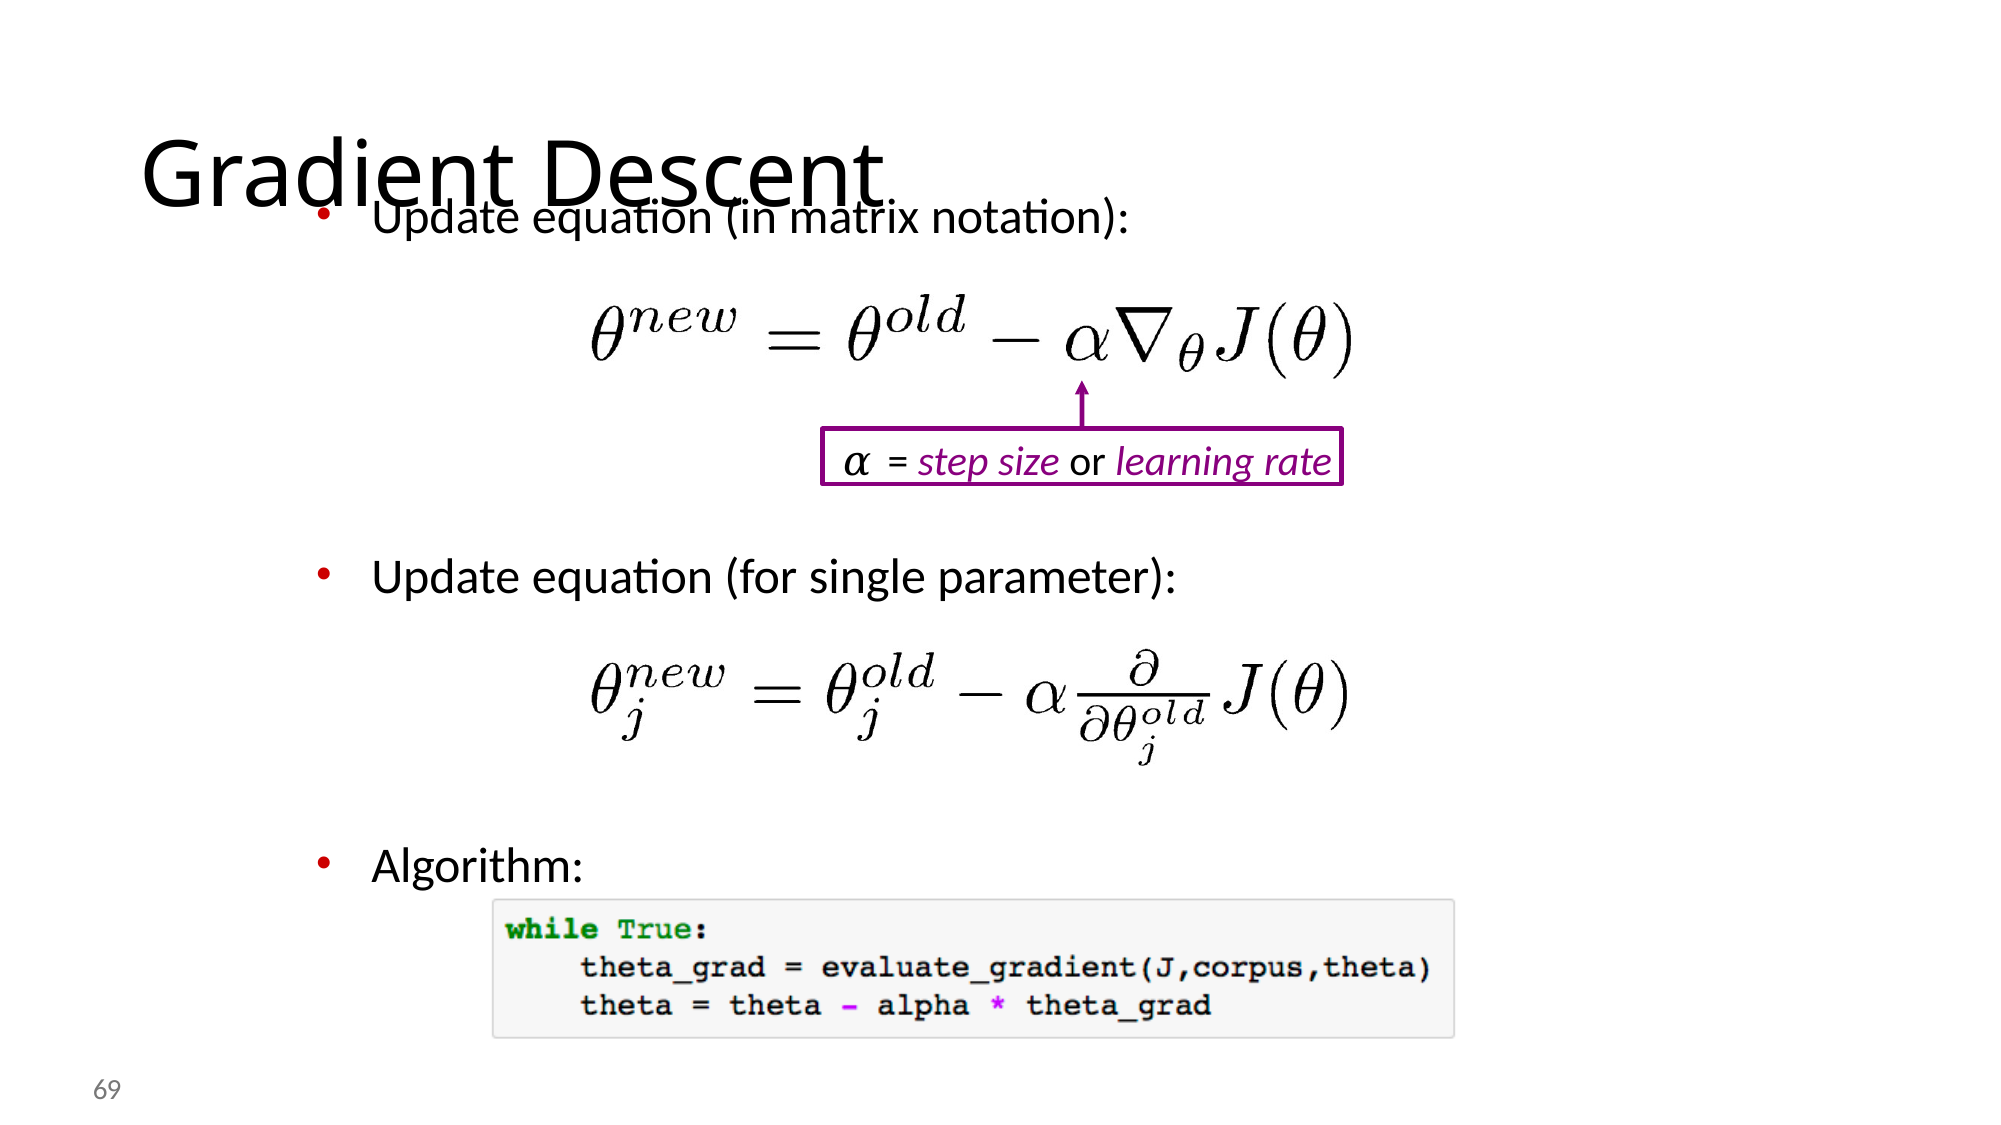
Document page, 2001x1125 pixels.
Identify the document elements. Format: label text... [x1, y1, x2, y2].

picture [590, 648, 1347, 767]
text_box Algorithm: [312, 830, 589, 893]
picture [590, 293, 1352, 380]
slide_number 69 [75, 764, 122, 1125]
text_box 𝛼 = step size or learning rate [822, 428, 1342, 484]
title Gradient Descent [137, 73, 1863, 264]
text_box Update equation (for single parameter): [312, 541, 1188, 604]
picture [485, 891, 1460, 1051]
text_box [1074, 380, 1089, 429]
